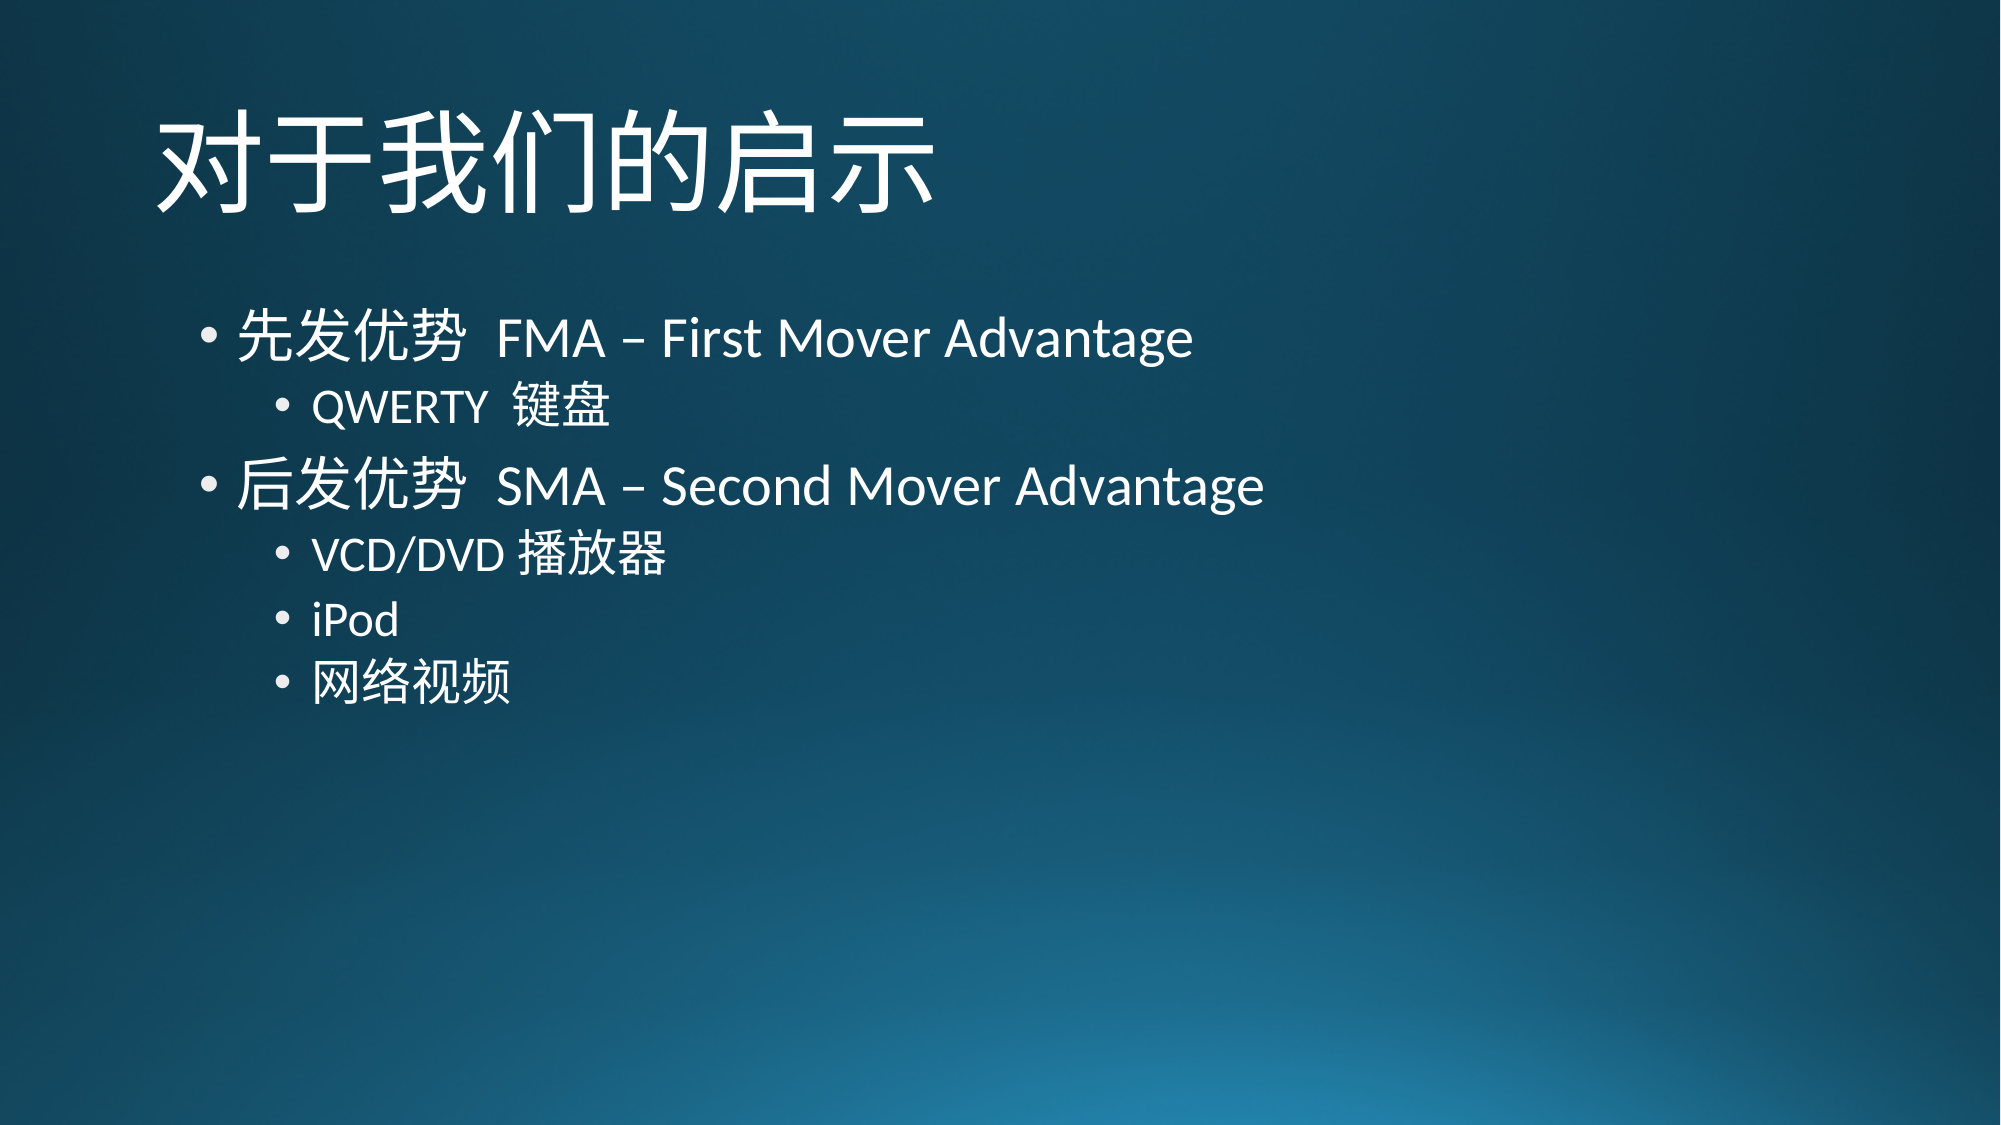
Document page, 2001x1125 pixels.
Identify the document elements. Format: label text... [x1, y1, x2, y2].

list 先发优势 FMA – First Mover Advantage QWERTY 键盘 后发优势 SMA – Second Mover Advantage VCD/DVD播放器 iPod 网络视频 [183, 299, 1863, 1014]
picture [0, 0, 2001, 1125]
title 对于我们的启示 [137, 59, 1863, 278]
